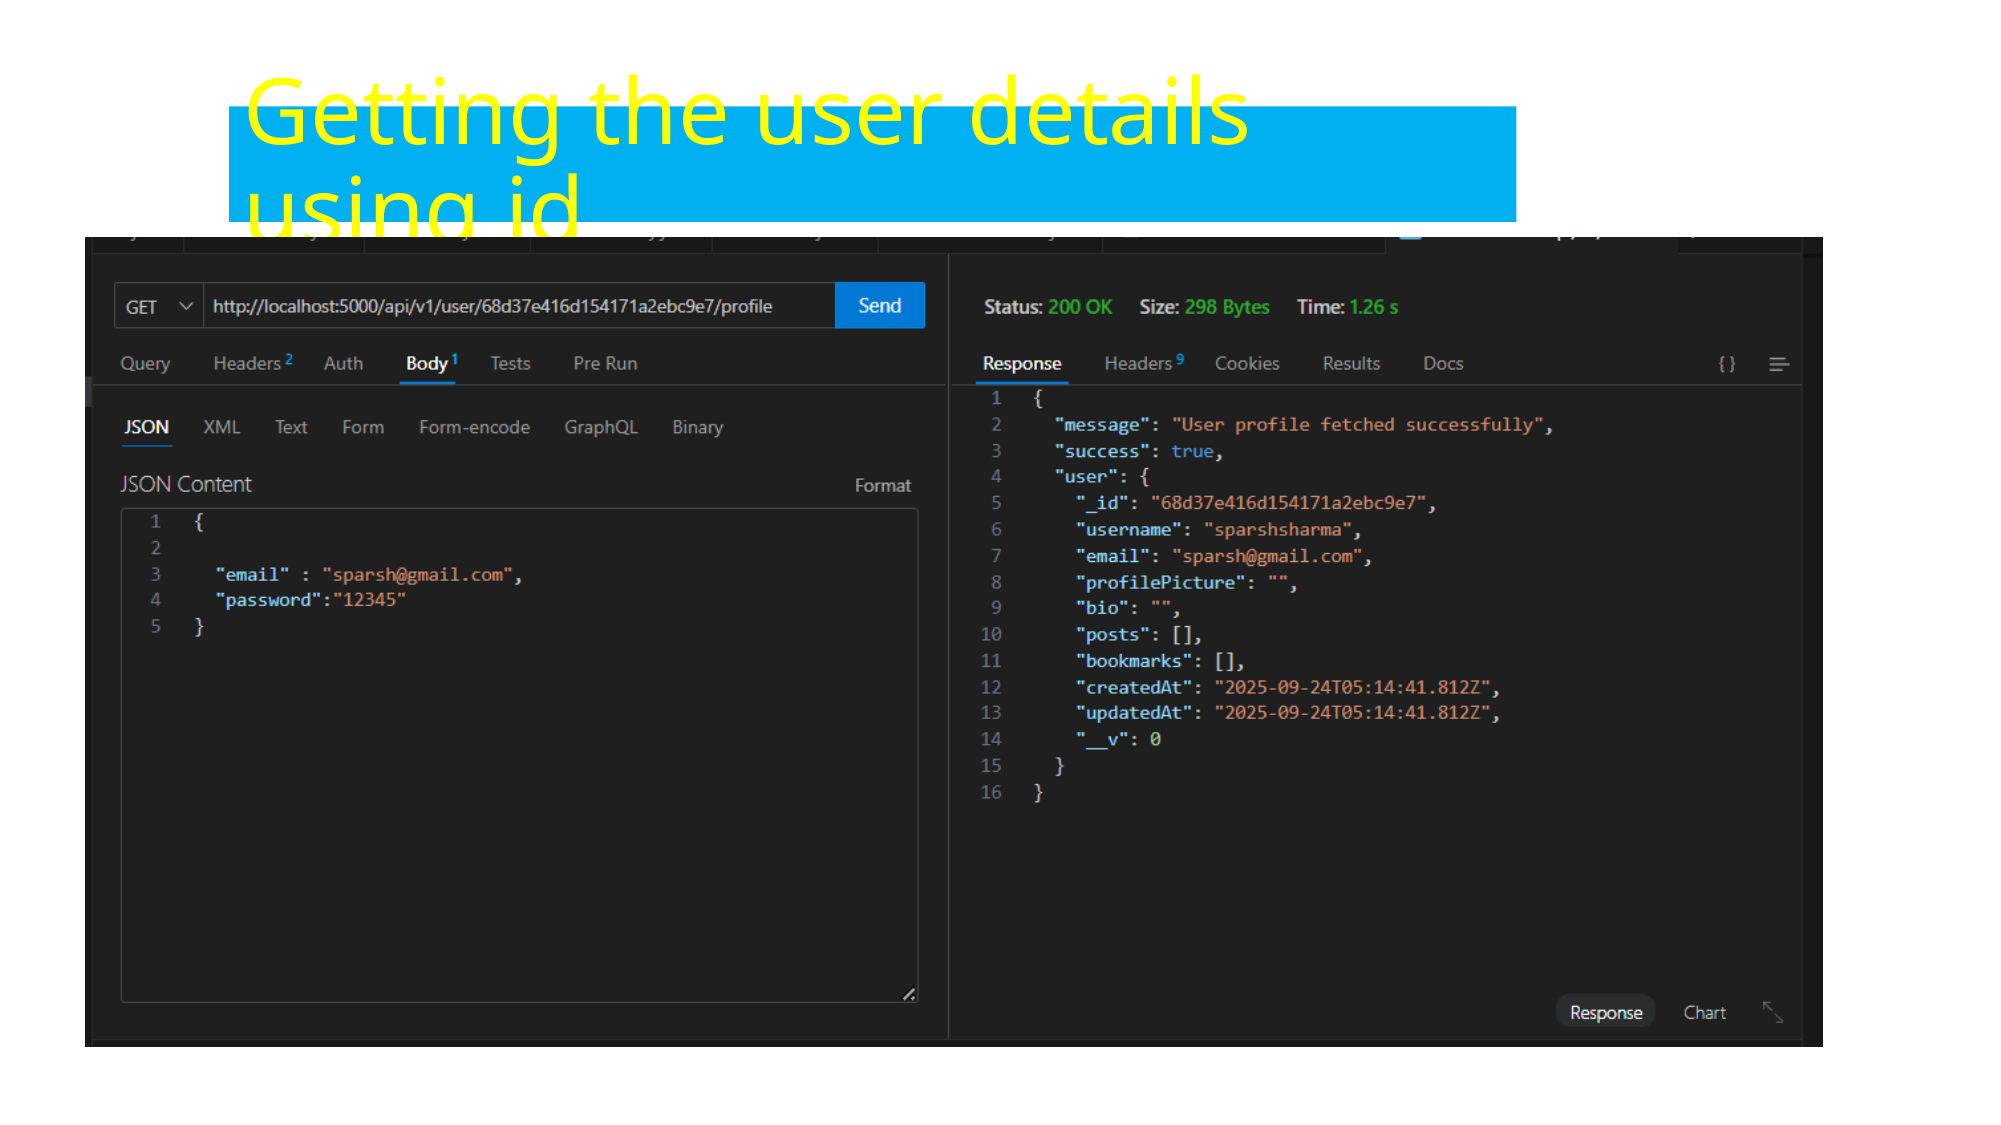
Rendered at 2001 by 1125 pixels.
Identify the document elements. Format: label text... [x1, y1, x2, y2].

title Getting the user details using id [229, 106, 1517, 222]
picture [85, 237, 1823, 1047]
